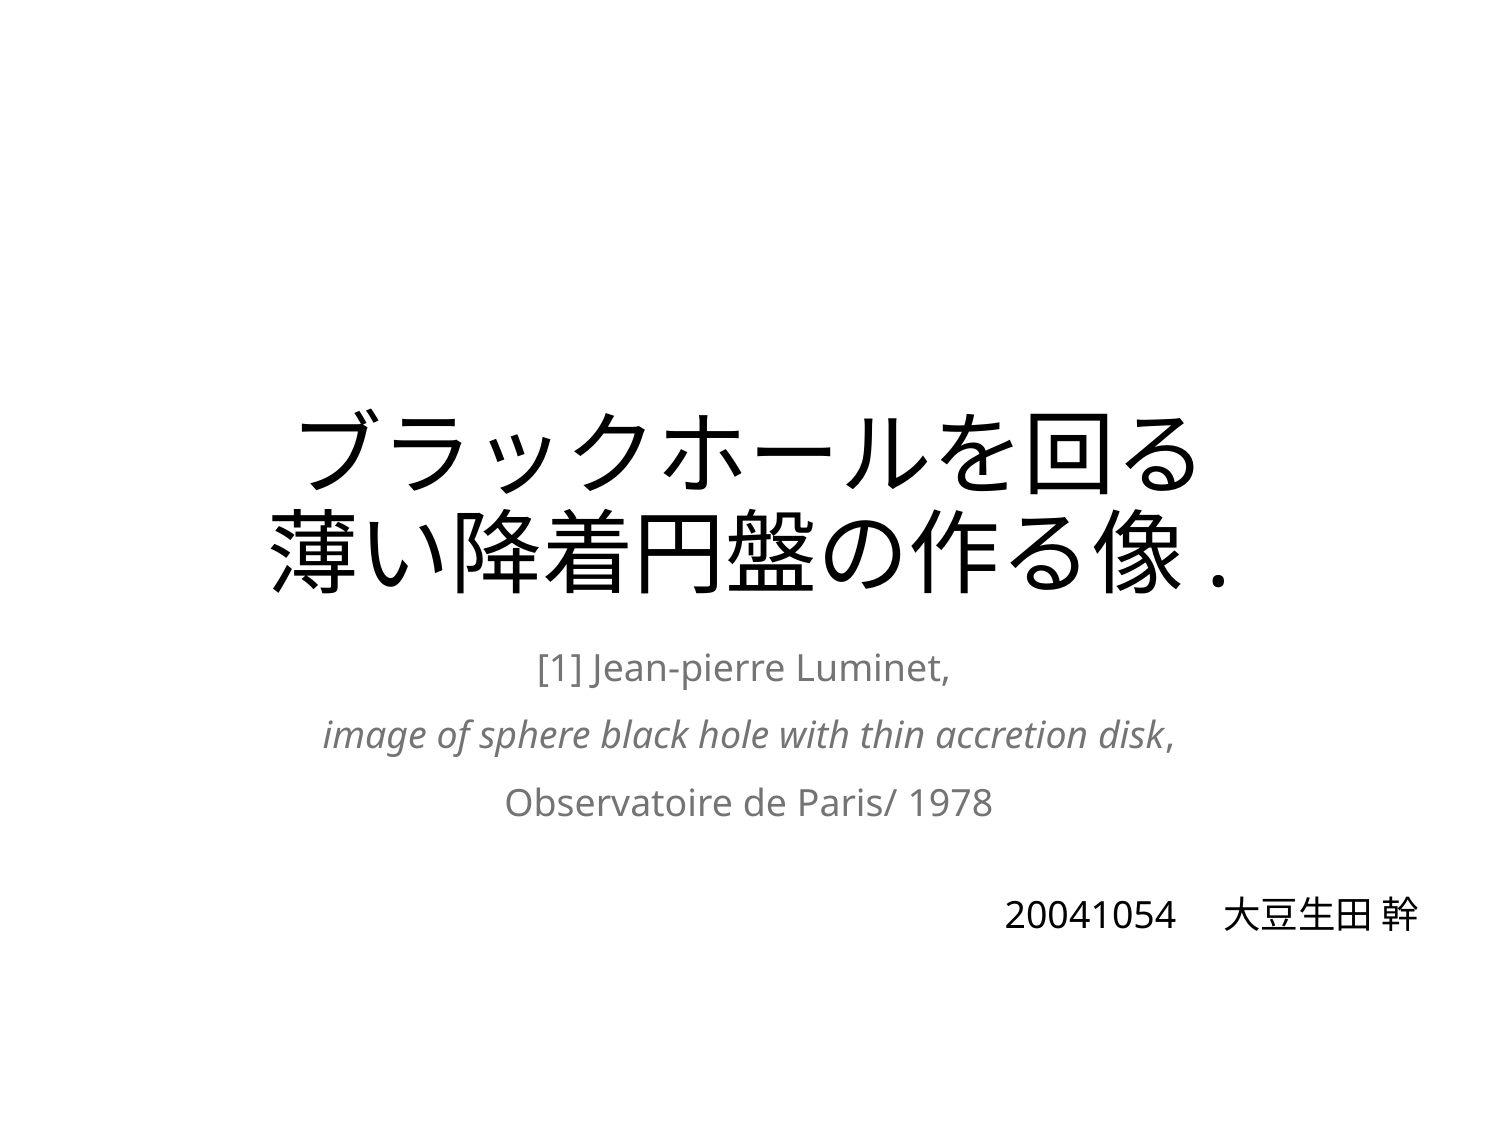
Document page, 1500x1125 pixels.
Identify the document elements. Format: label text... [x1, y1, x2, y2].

title ブラックホールを回る 薄い降着円盤の作る像. [64, 184, 1434, 613]
subtitle [1] Jean-pierre Luminet, image of sphere black hole with thin accretion disk, Observatoire de Paris/ 1978 20041054 大豆生田 幹 [64, 613, 1434, 1040]
